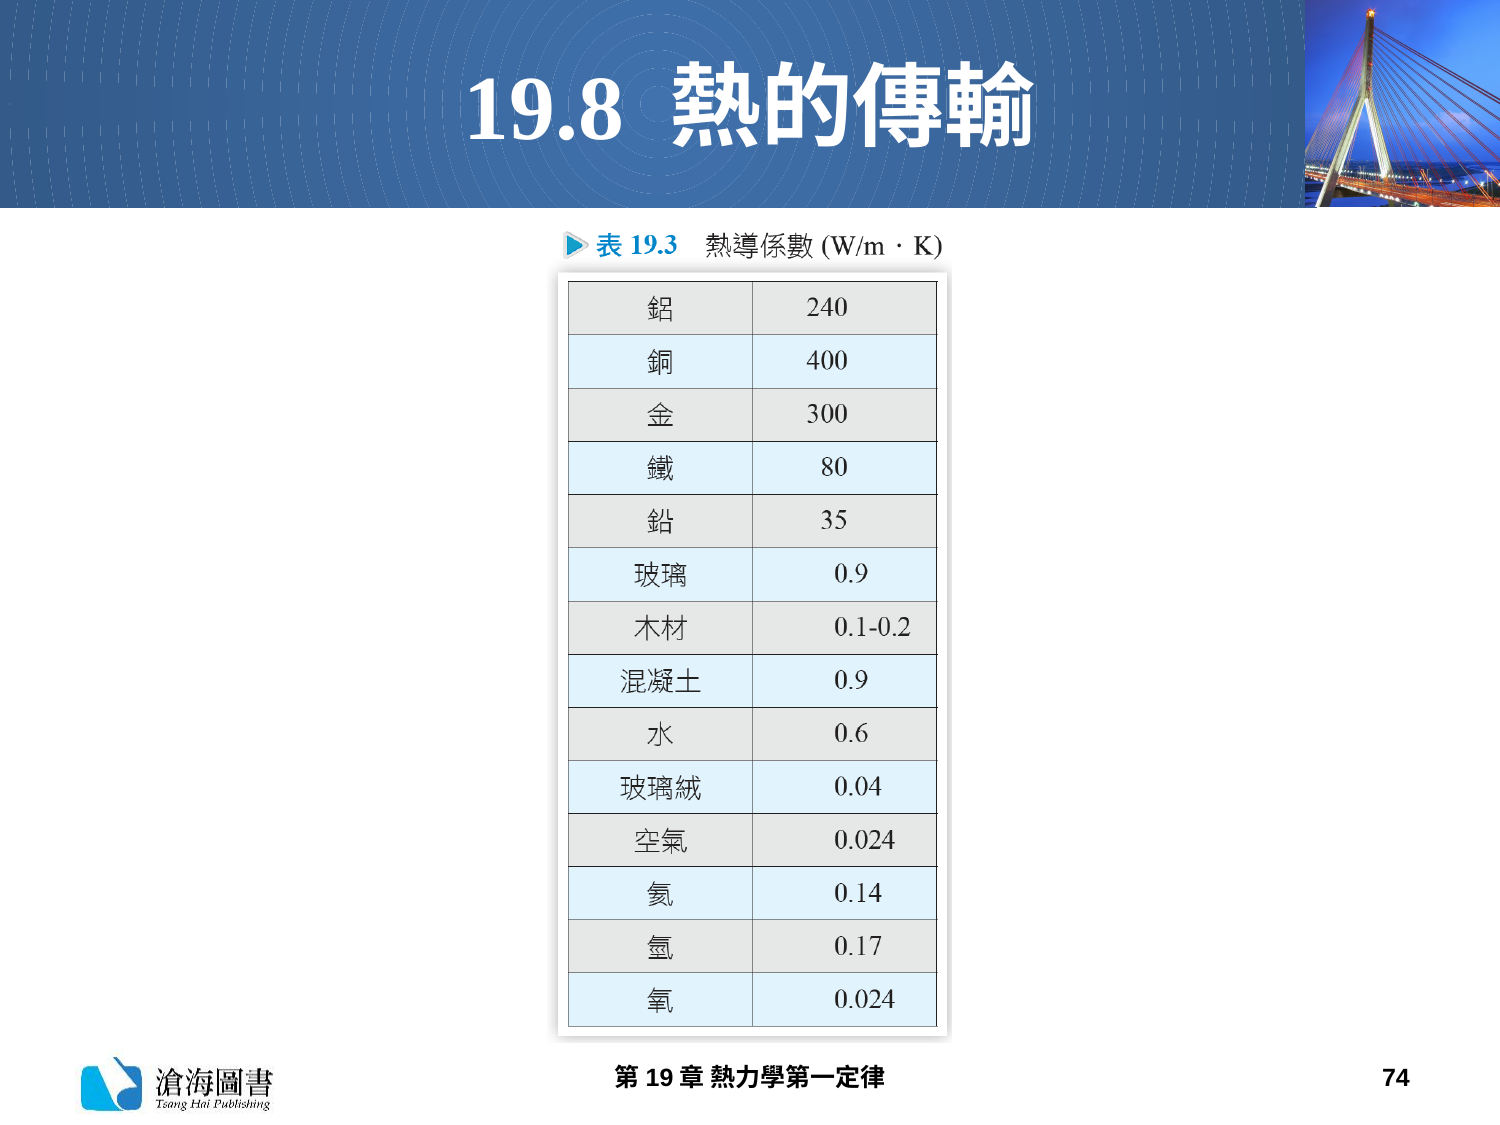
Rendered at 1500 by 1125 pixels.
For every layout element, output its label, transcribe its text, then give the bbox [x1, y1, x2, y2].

picture [1305, 0, 1500, 207]
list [547, 219, 953, 1043]
slide_number 74 [1074, 1046, 1425, 1107]
title 19.8 熱的傳輸 [75, 21, 1425, 185]
picture [75, 1049, 274, 1118]
footer 第19章 熱力學第一定律 [512, 1046, 988, 1107]
